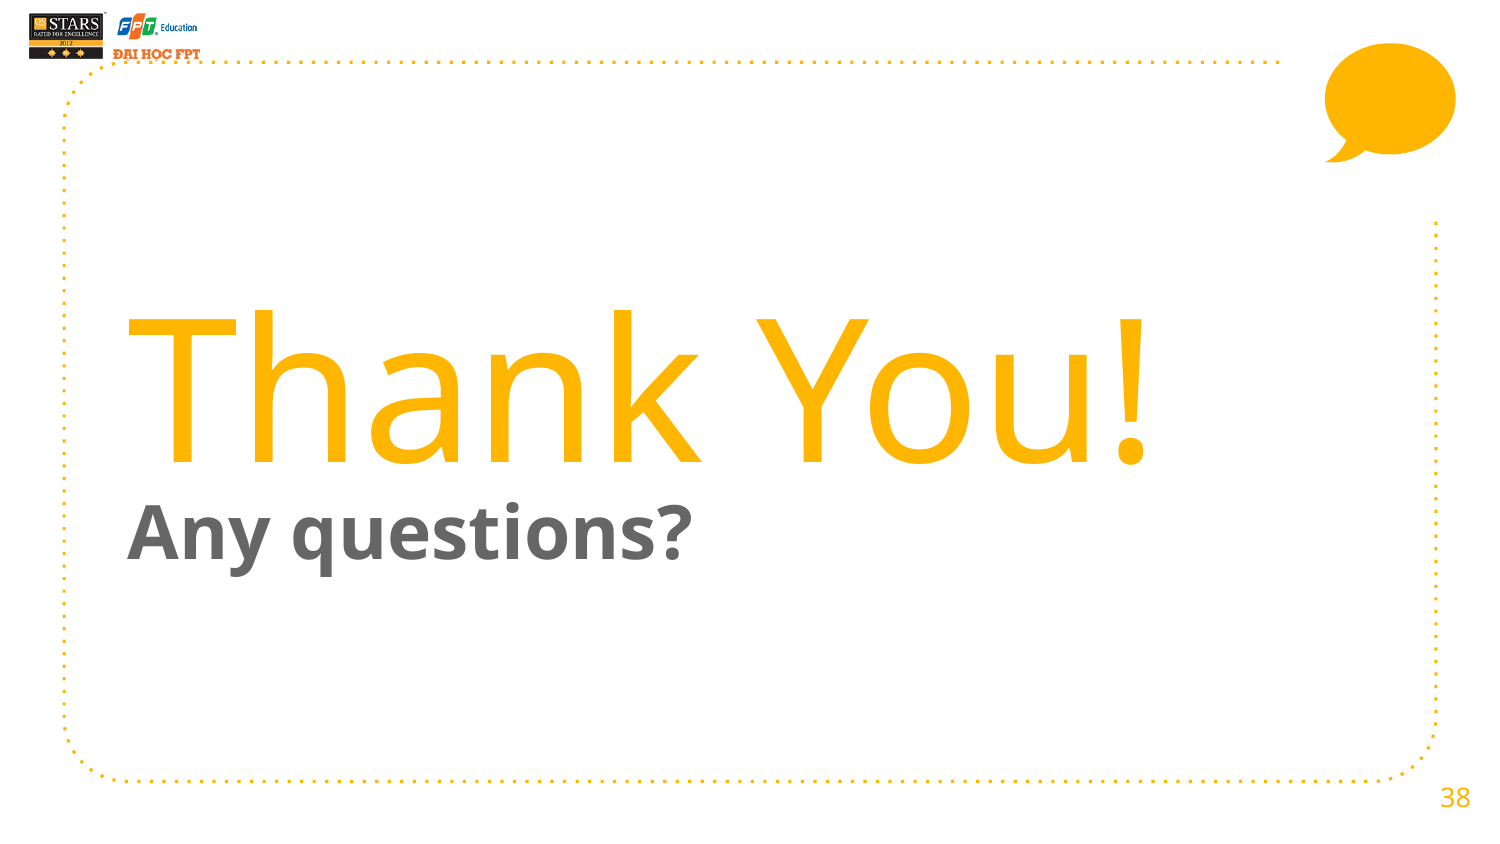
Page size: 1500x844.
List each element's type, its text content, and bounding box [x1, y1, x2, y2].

title Thank You! [112, 247, 1301, 438]
slide_number 38 [1411, 753, 1500, 844]
picture [29, 12, 200, 61]
text_box [1324, 43, 1456, 163]
subtitle Any questions? [112, 469, 1195, 786]
